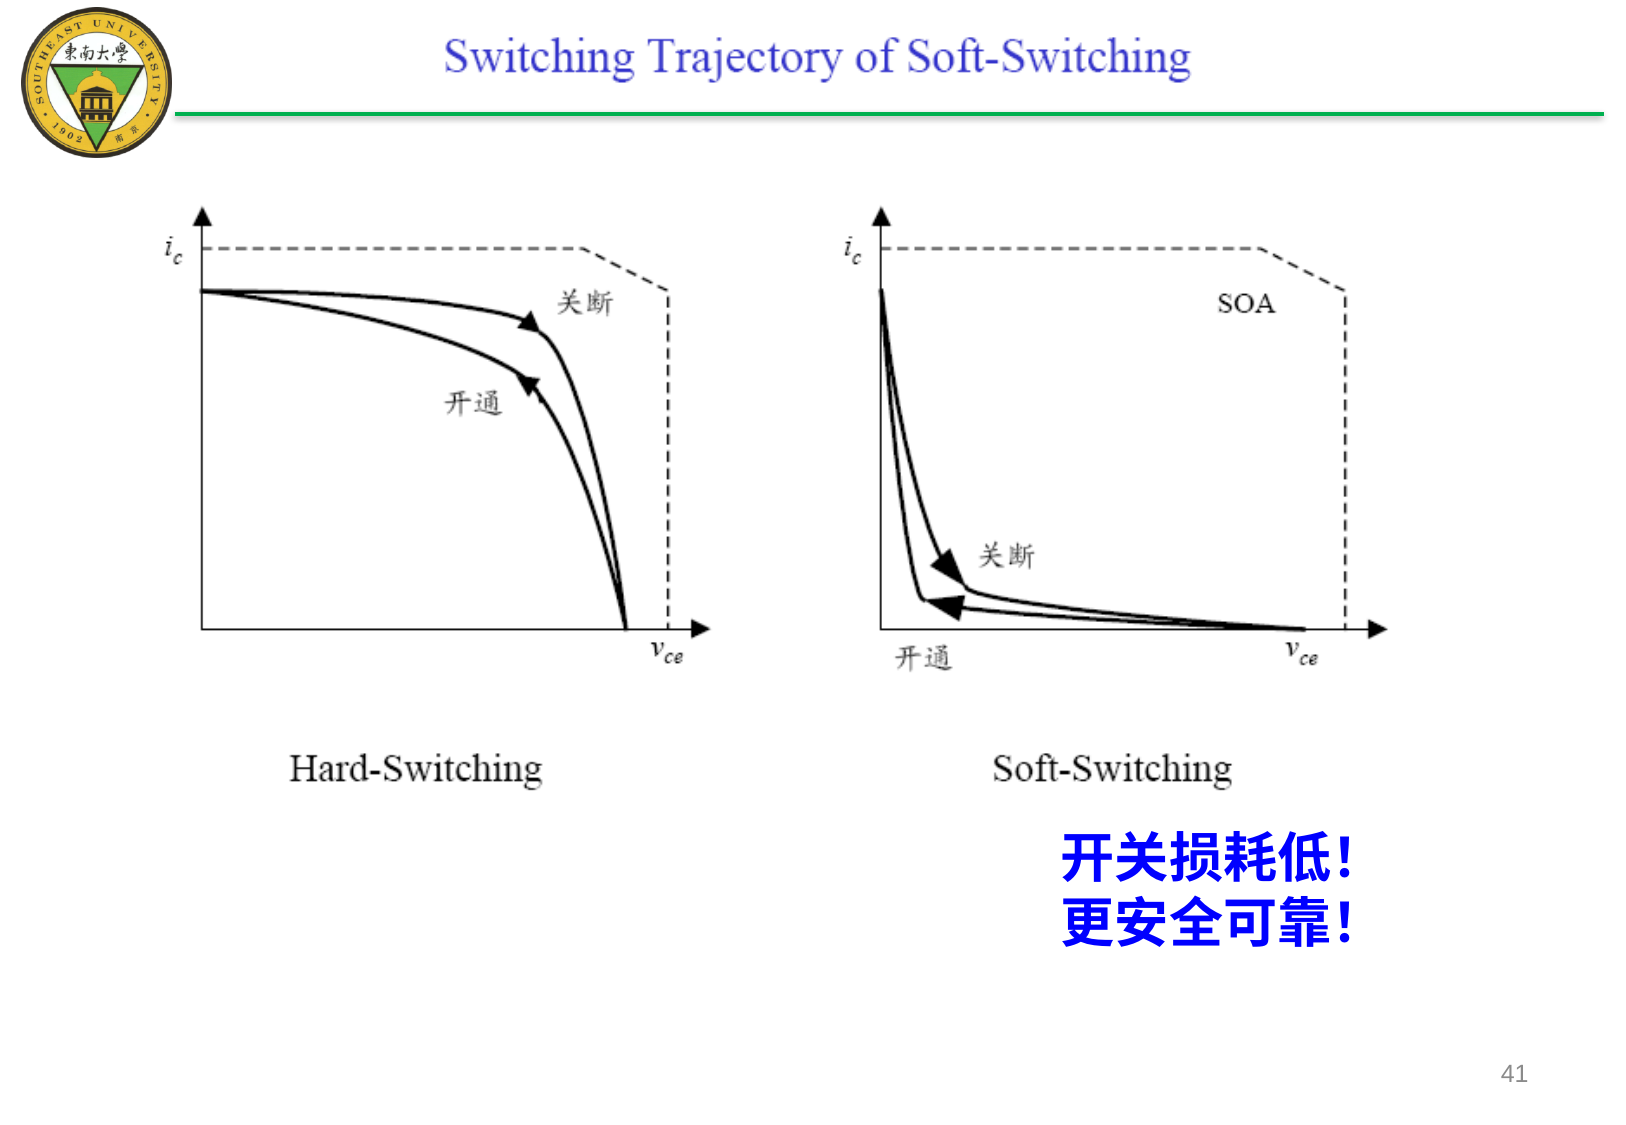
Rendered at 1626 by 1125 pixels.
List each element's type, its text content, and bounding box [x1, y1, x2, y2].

text_box 开关损耗低！更安全可靠！ [1045, 827, 1407, 961]
picture [422, 10, 1227, 95]
slide_number 41 [1164, 1042, 1544, 1103]
picture [20, 6, 1431, 818]
